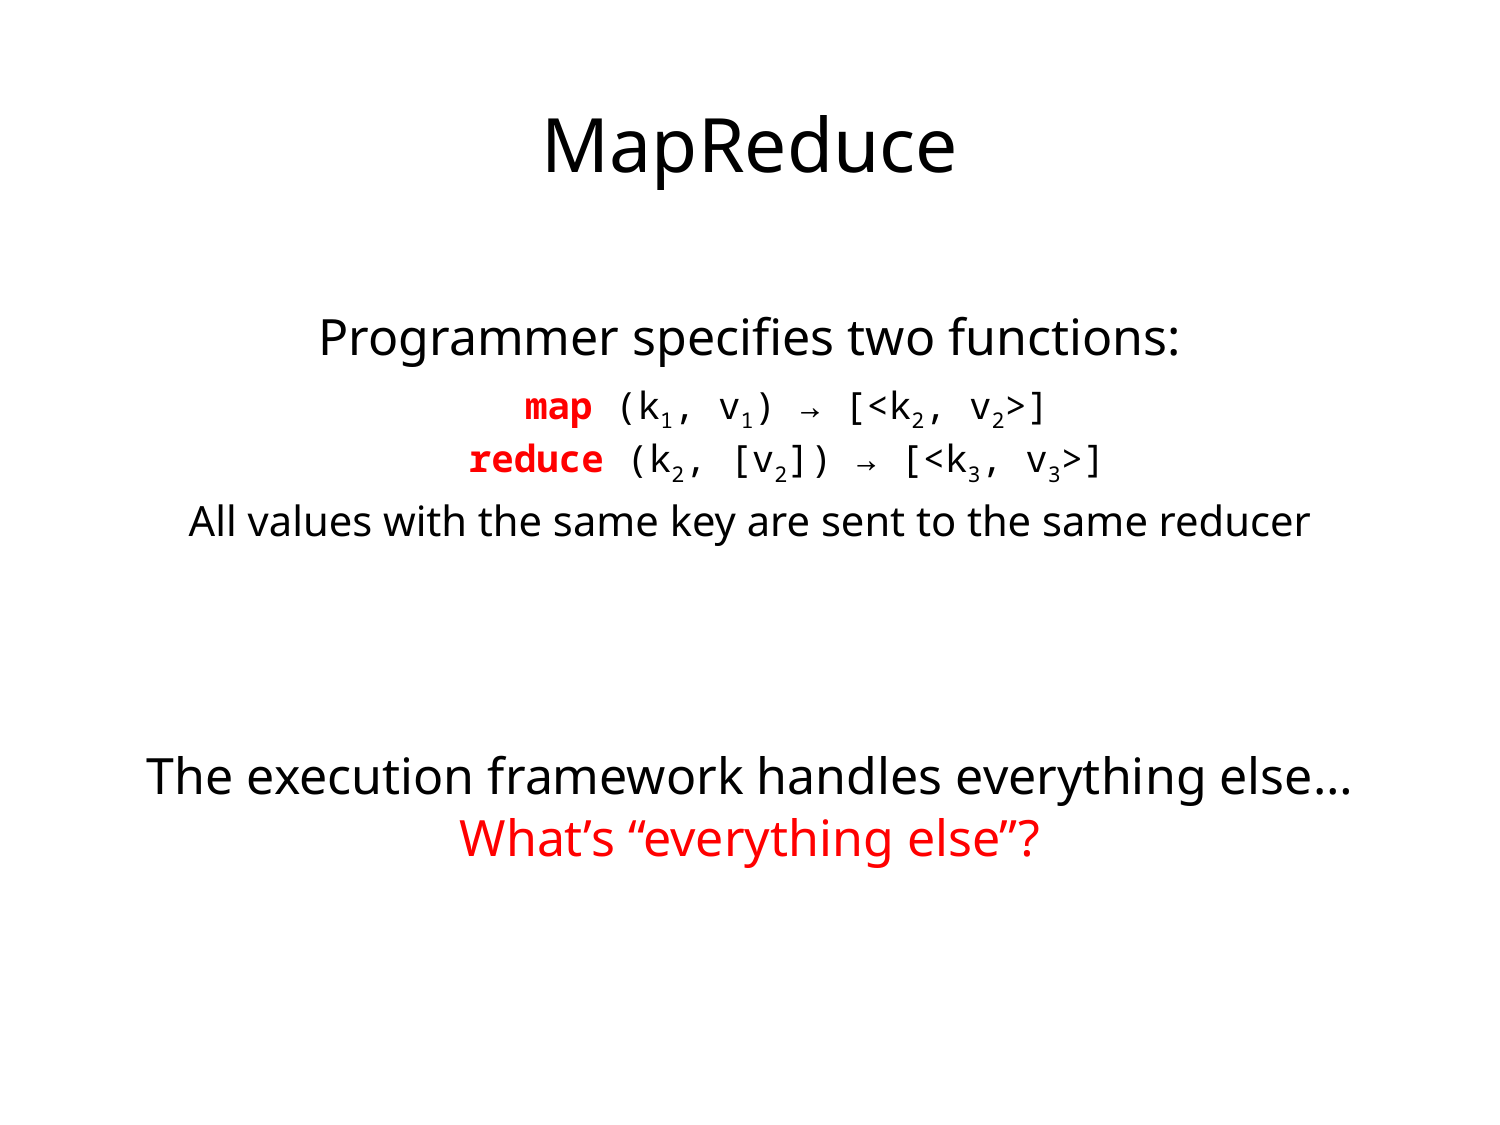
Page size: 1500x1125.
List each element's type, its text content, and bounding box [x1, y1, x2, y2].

text_box map (k1, v1) → [<k2, v2>] reduce (k2, [v2]) → [<k3, v3>] [0, 374, 1500, 487]
text_box Programmer specifies two functions: [0, 298, 1500, 373]
text_box All values with the same key are sent to the same reducer [0, 487, 1500, 553]
text_box What’s “everything else”? [0, 799, 1500, 874]
text_box MapReduce [0, 90, 1500, 203]
text_box The execution framework handles everything else… [0, 737, 1500, 799]
